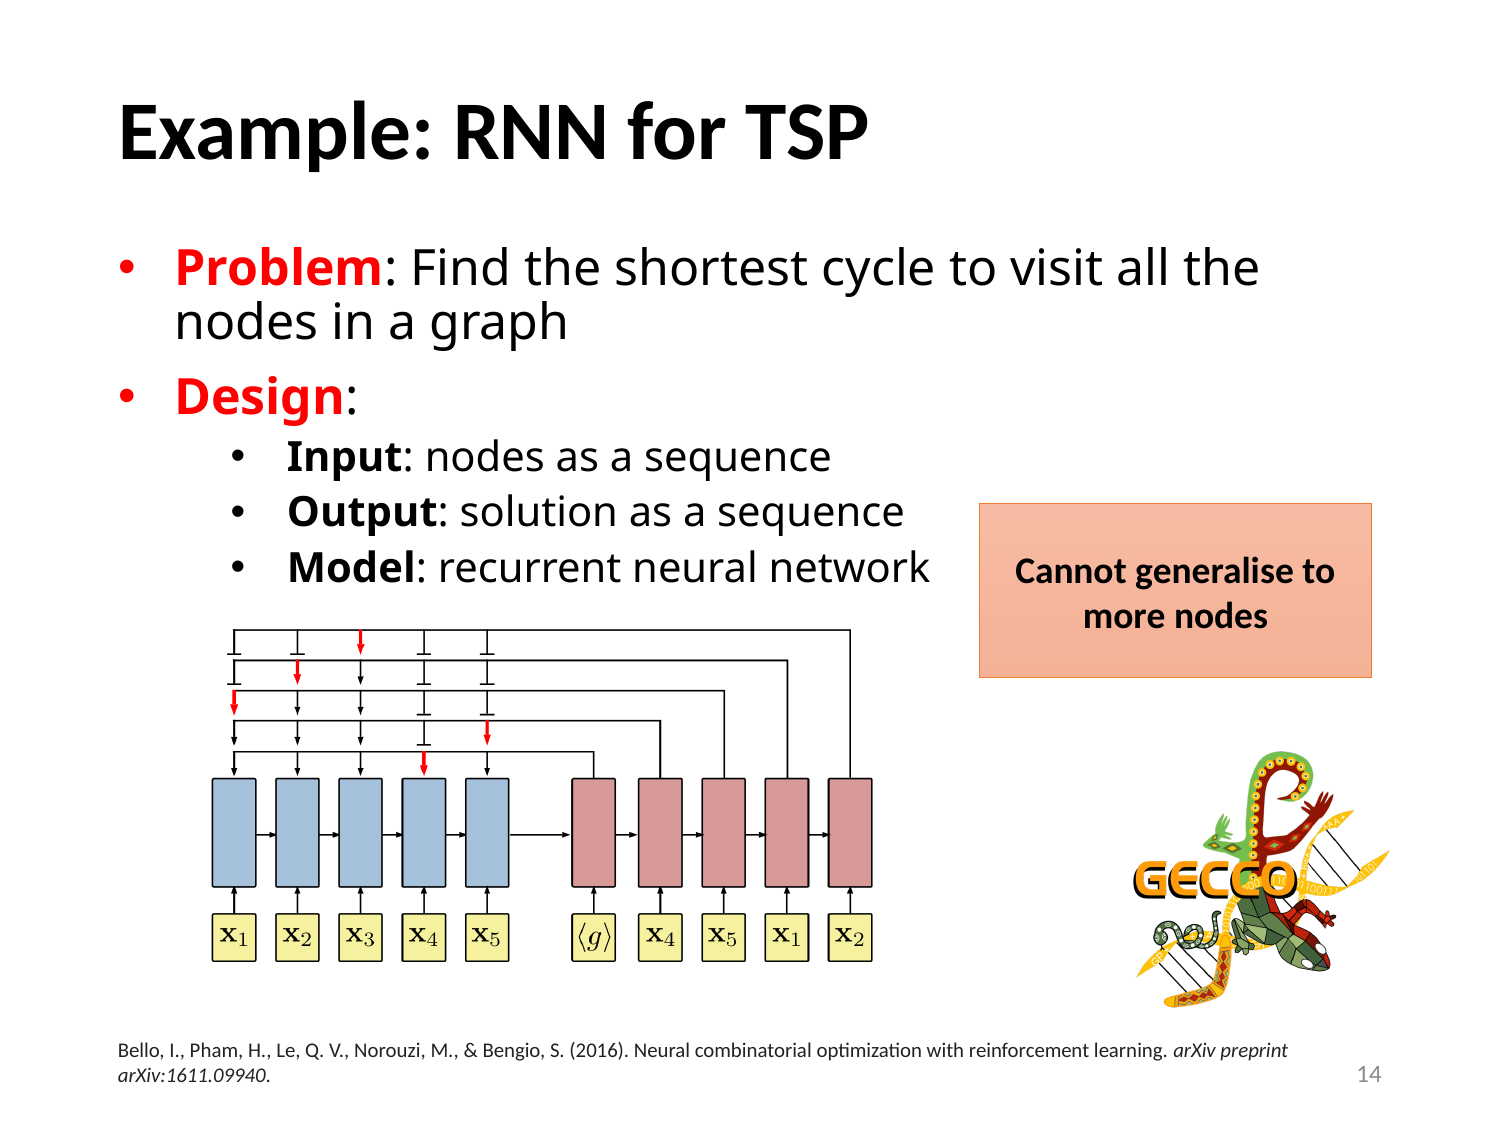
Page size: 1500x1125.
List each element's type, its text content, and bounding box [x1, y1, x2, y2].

text_box Cannot generalise to more nodes [979, 503, 1372, 678]
title Example: RNN for TSP [103, 59, 1397, 207]
picture [205, 623, 878, 967]
text_box Bello, I., Pham, H., Le, Q. V., Norouzi, M., & Bengio, S. (2016). Neural combinatorial optimization with reinforcement learning. arXiv preprint arXiv:1611.09940. [103, 1029, 1354, 1095]
slide_number 14 [1059, 1042, 1397, 1103]
list Problem: Find the shortest cycle to visit all the nodes in a graph Design: Input: nodes as a sequence Output: solution as a sequence Model: recurrent neural network [103, 234, 1397, 1014]
